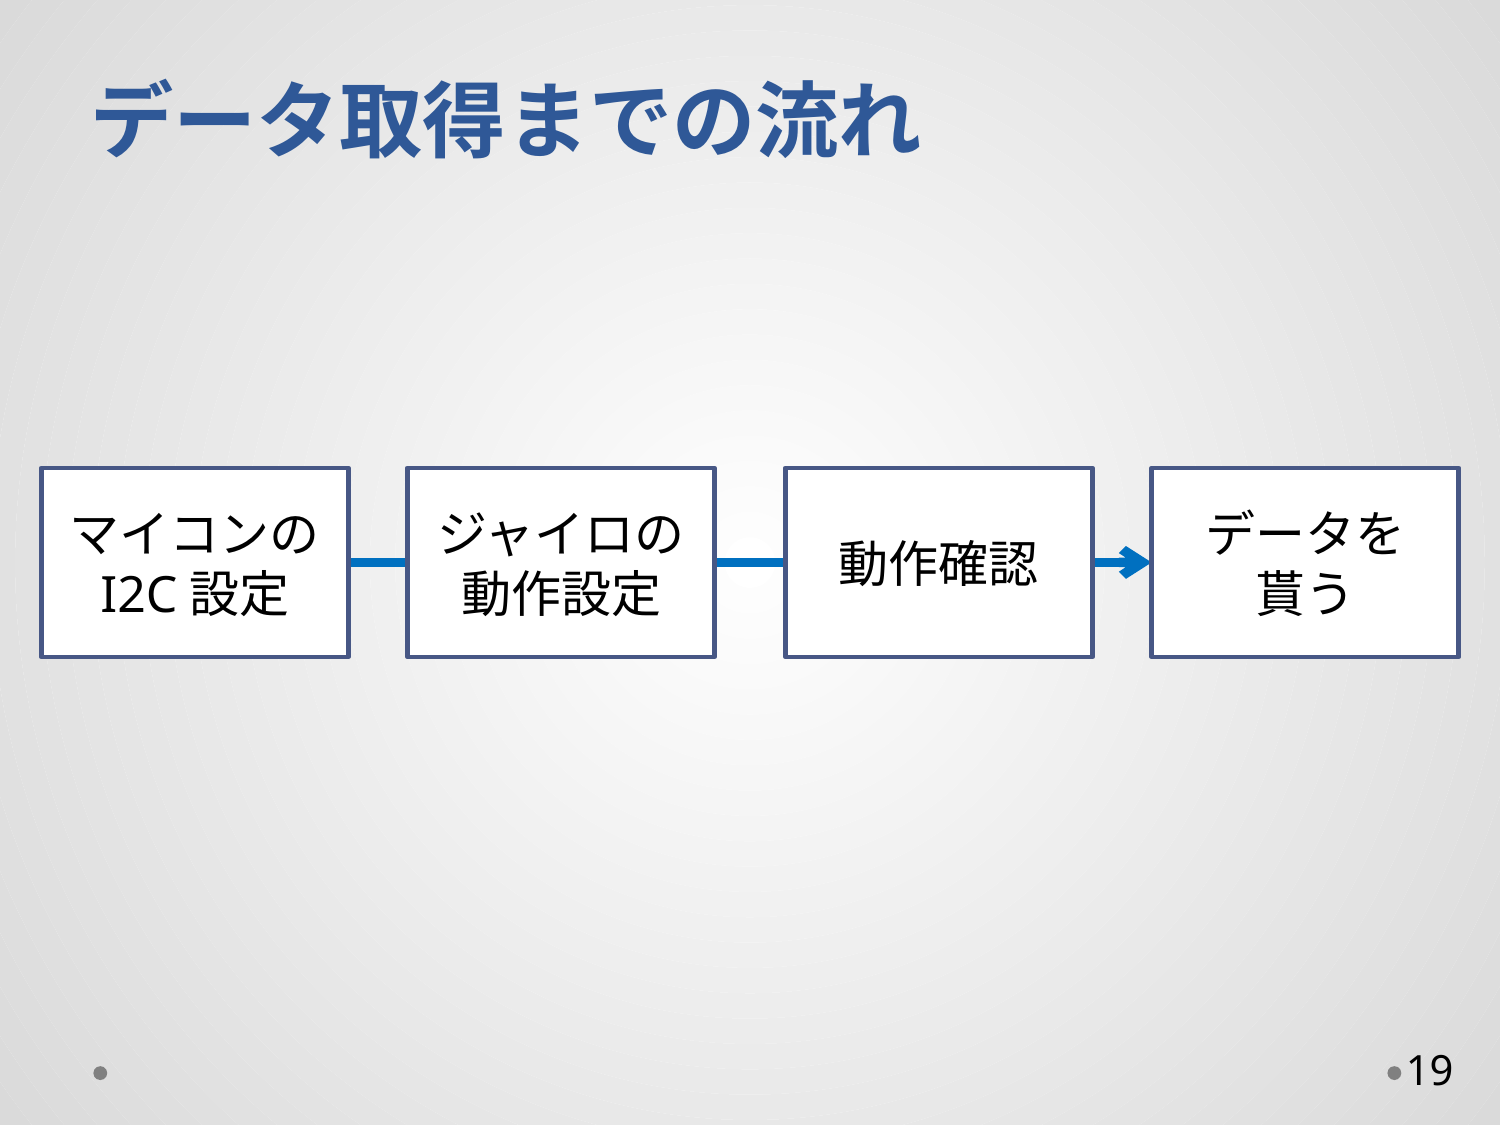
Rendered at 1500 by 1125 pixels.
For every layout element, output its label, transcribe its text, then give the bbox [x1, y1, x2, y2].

text_box データを 貰う [1149, 466, 1461, 659]
text_box ジャイロの 動作設定 [405, 571, 717, 659]
text_box 動作確認 [783, 466, 1095, 561]
text_box マイコンの I2C設定 [39, 466, 351, 659]
text_box 動作確認 [783, 571, 1095, 659]
slide_number 19 [1401, 1042, 1494, 1103]
text_box ジャイロの 動作設定 [405, 466, 717, 561]
title データ取得までの流れ [75, 0, 1425, 176]
